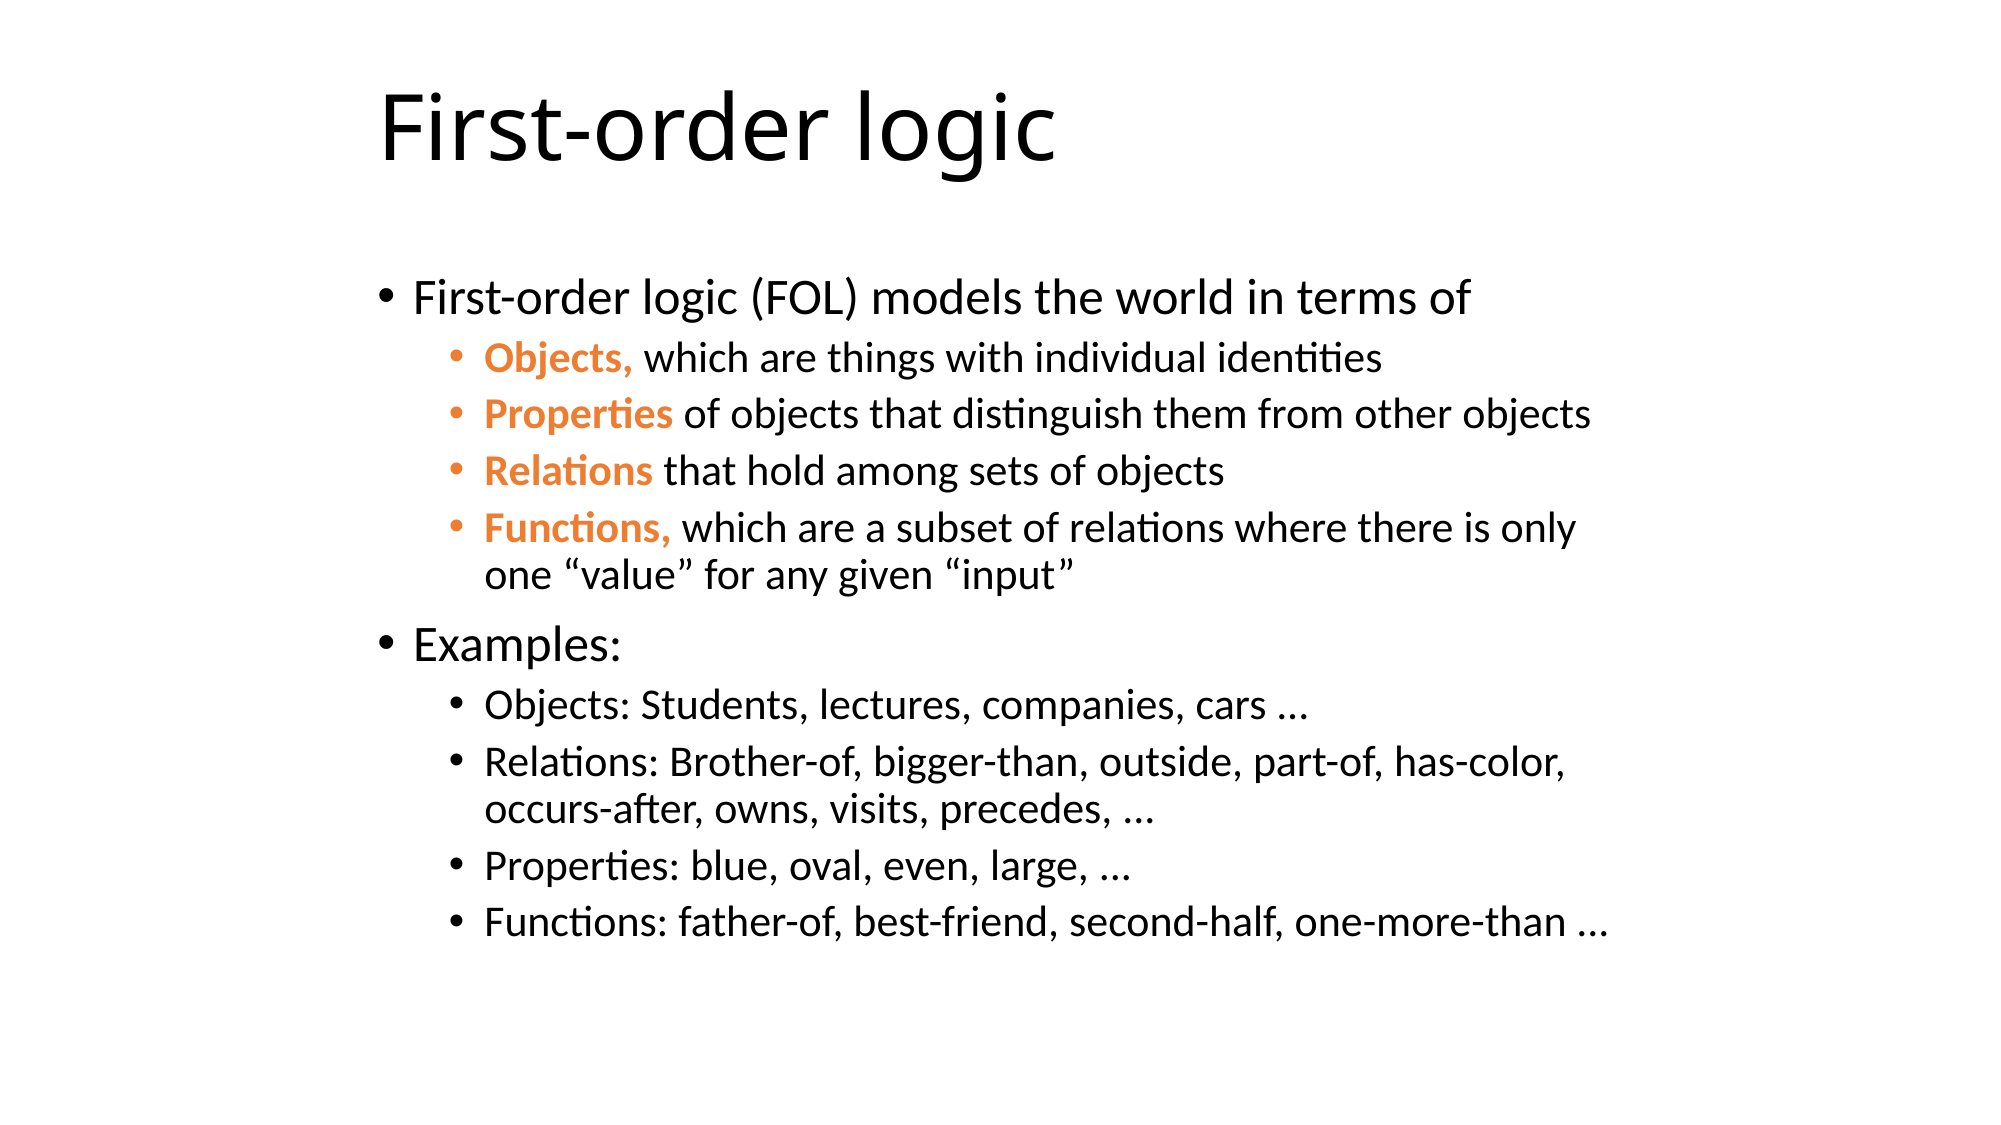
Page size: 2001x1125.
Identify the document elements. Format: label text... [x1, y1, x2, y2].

list First-order logic (FOL) models the world in terms of Objects, which are things with individual identities Properties of objects that distinguish them from other objects Relations that hold among sets of objects Functions, which are a subset of relations where there is only one “value” for any given “input” Examples: Objects: Students, lectures, companies, cars ... Relations: Brother-of, bigger-than, outside, part-of, has-color, occurs-after, owns, visits, precedes, ... Properties: blue, oval, even, large, ... Functions: father-of, best-friend, second-half, one-more-than ... [362, 262, 1638, 1000]
title First-order logic [362, 37, 1638, 225]
